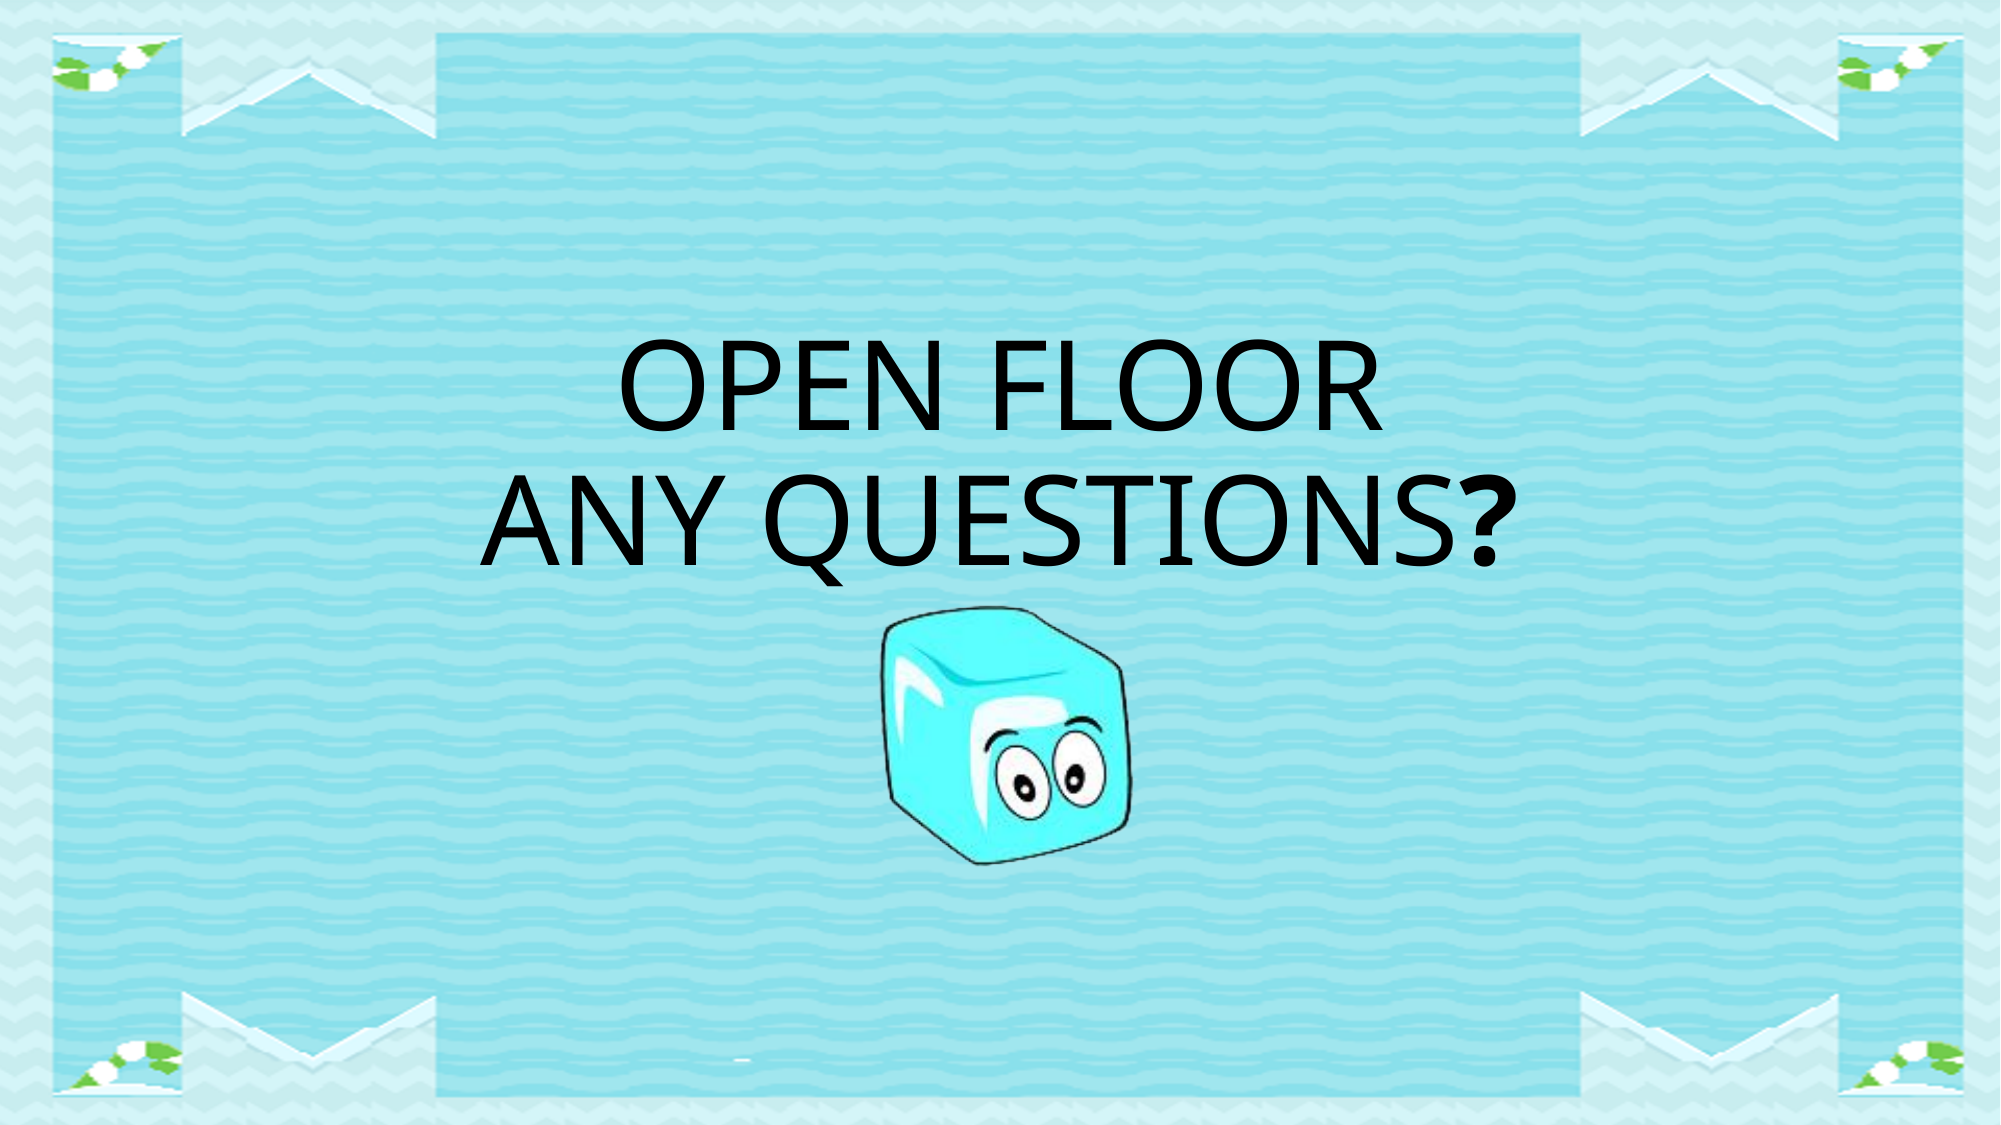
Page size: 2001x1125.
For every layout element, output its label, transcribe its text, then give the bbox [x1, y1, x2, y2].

title OPEN FLOOR ANY QUESTIONS? [137, 309, 1863, 716]
picture [0, 0, 2001, 1125]
